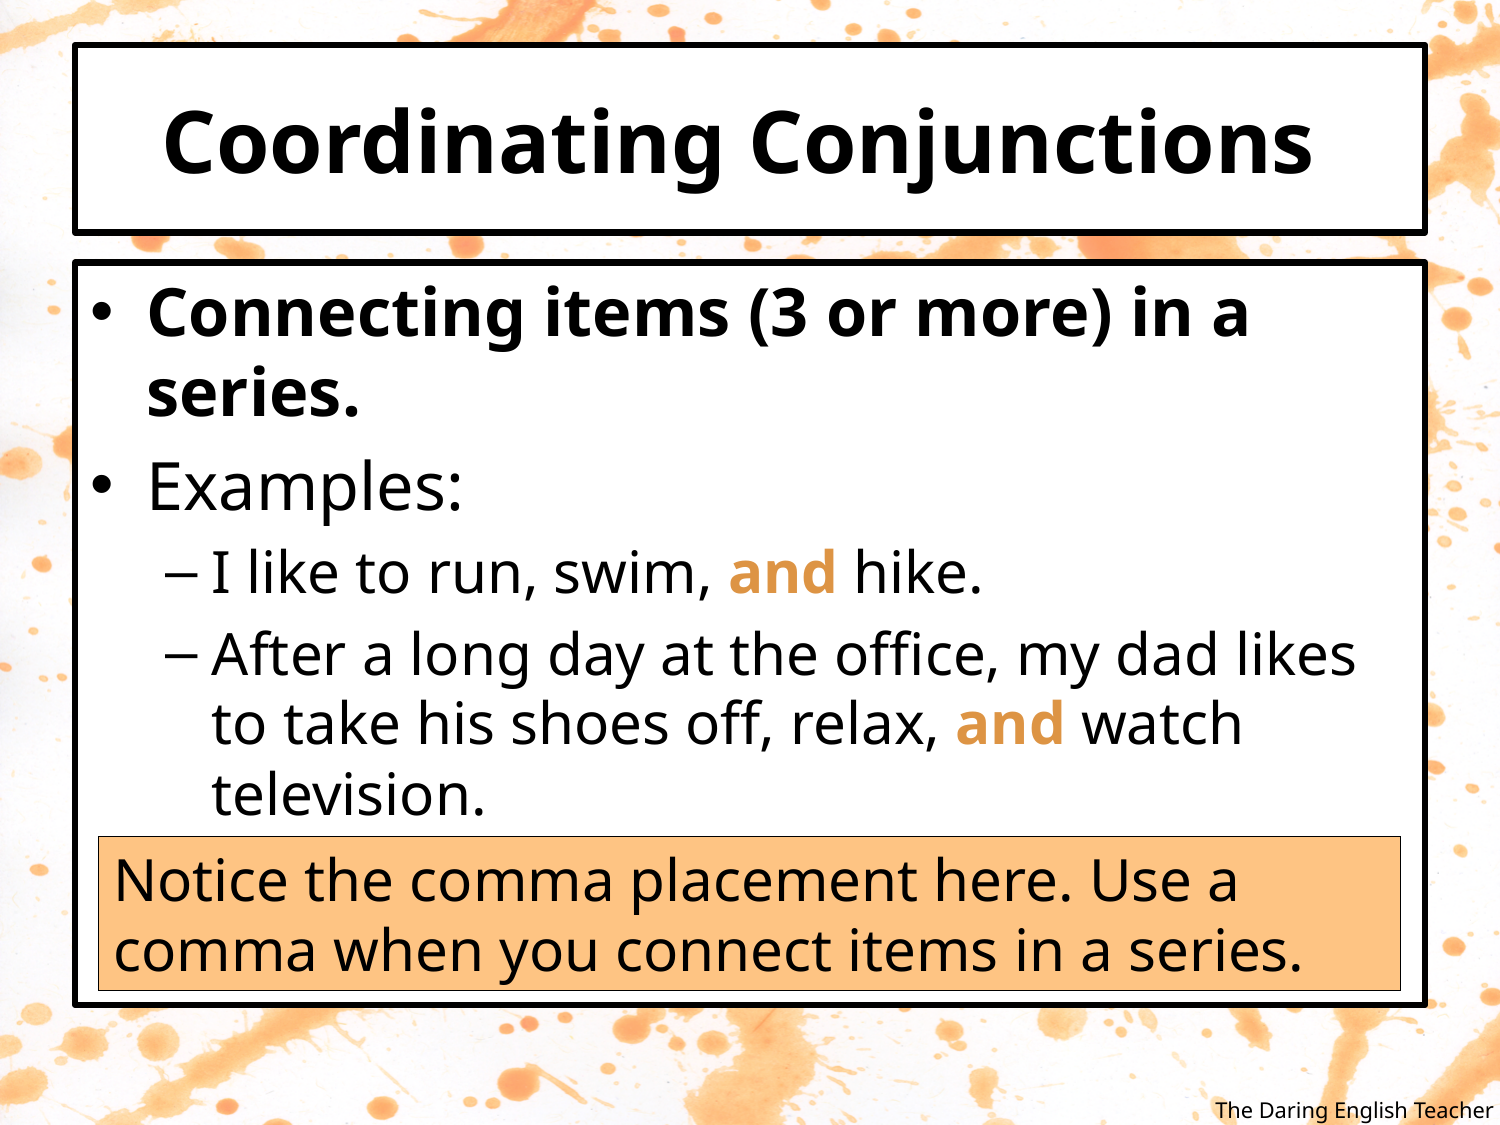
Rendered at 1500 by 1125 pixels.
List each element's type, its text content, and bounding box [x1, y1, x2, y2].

title Coordinating Conjunctions [72, 42, 1428, 236]
list Connecting items (3 or more) in a series. Examples: I like to run, swim, and hike. After a long day at the office, my dad likes to take his shoes off, relax, and watch television. [72, 259, 1428, 1008]
text_box Notice the comma placement here. Use a comma when you connect items in a series. [98, 836, 1401, 991]
picture [0, 0, 1500, 1125]
